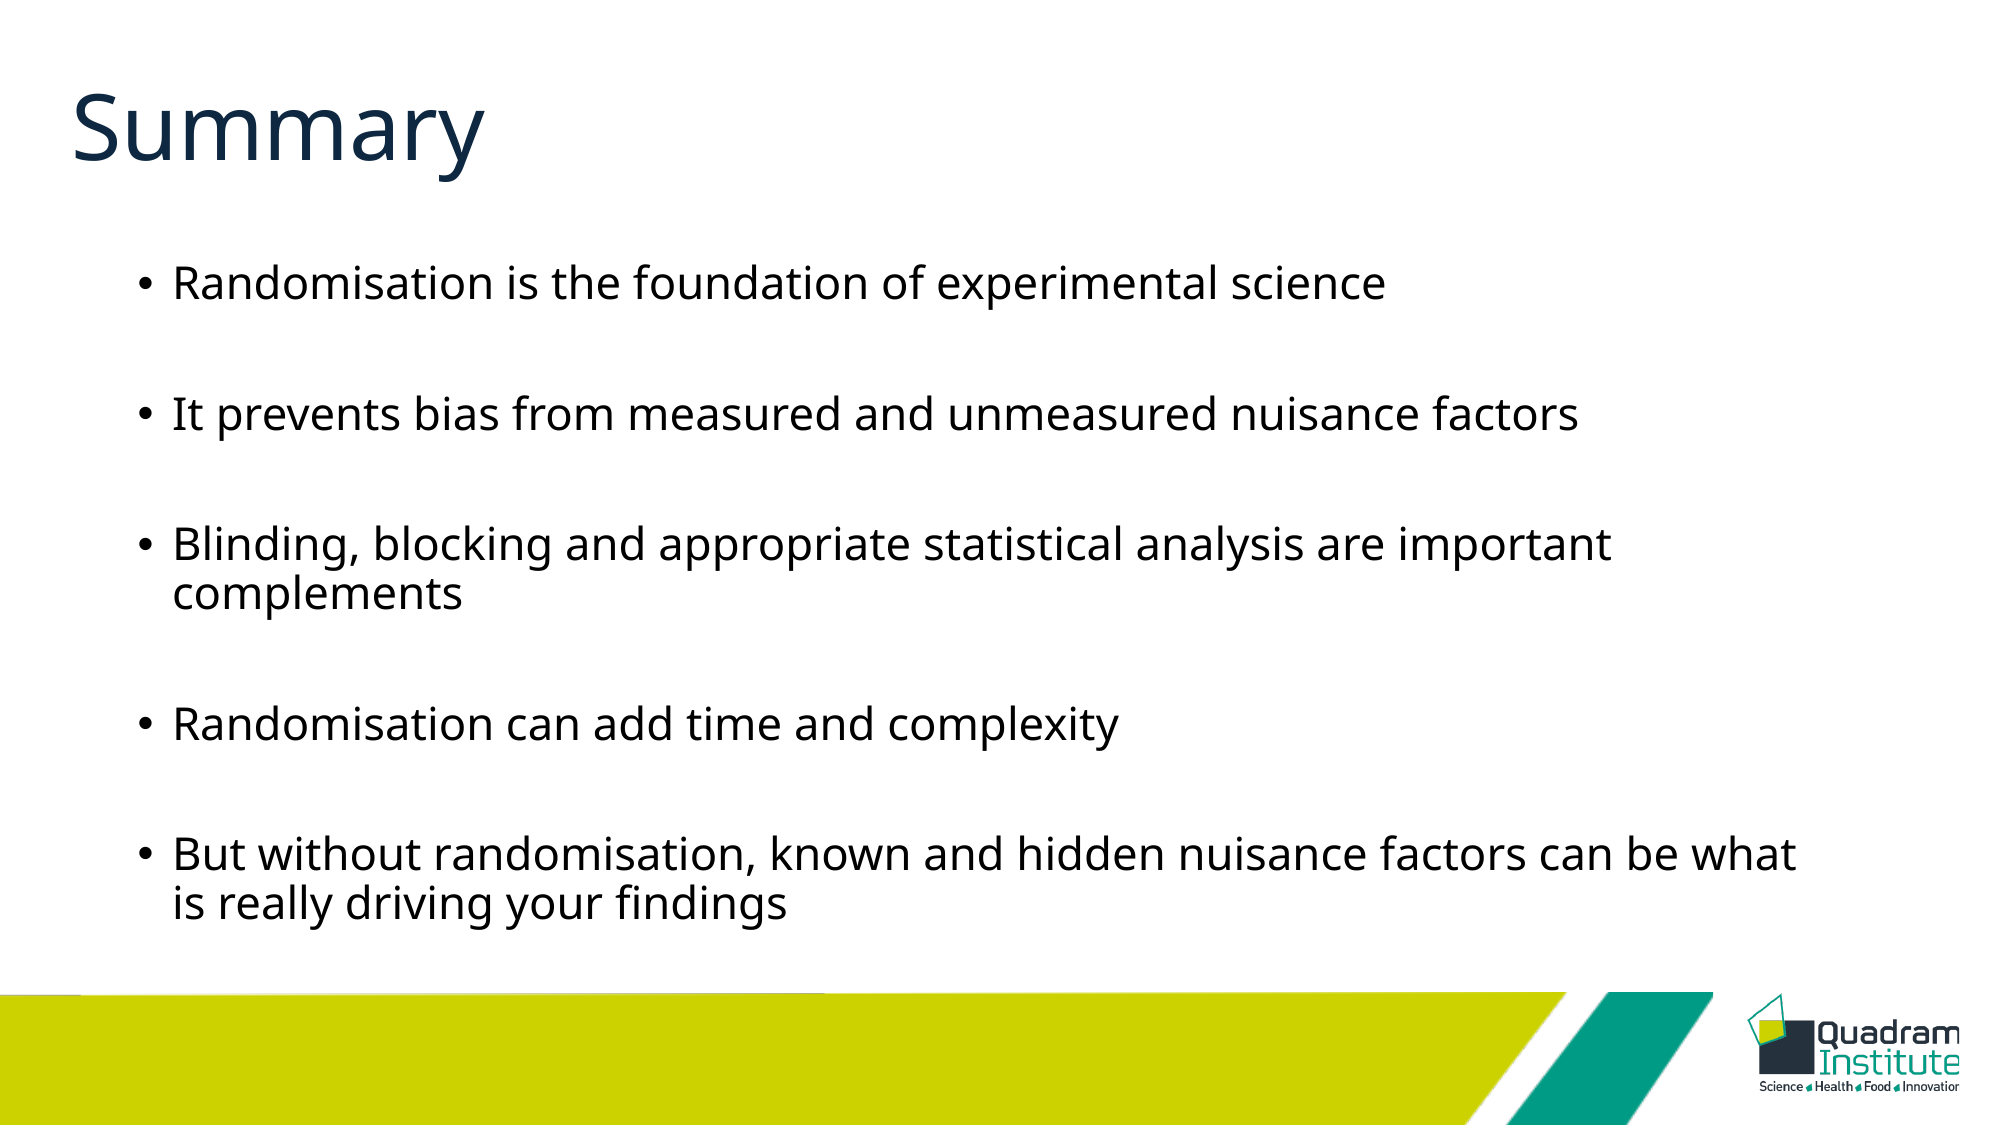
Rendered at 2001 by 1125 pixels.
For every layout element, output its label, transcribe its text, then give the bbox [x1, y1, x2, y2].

title Summary [56, 22, 2000, 240]
list Randomisation is the foundation of experimental science It prevents bias from measured and unmeasured nuisance factors Blinding, blocking and appropriate statistical analysis are important complements Randomisation can add time and complexity But without randomisation, known and hidden nuisance factors can be what is really driving your findings [122, 253, 1848, 945]
